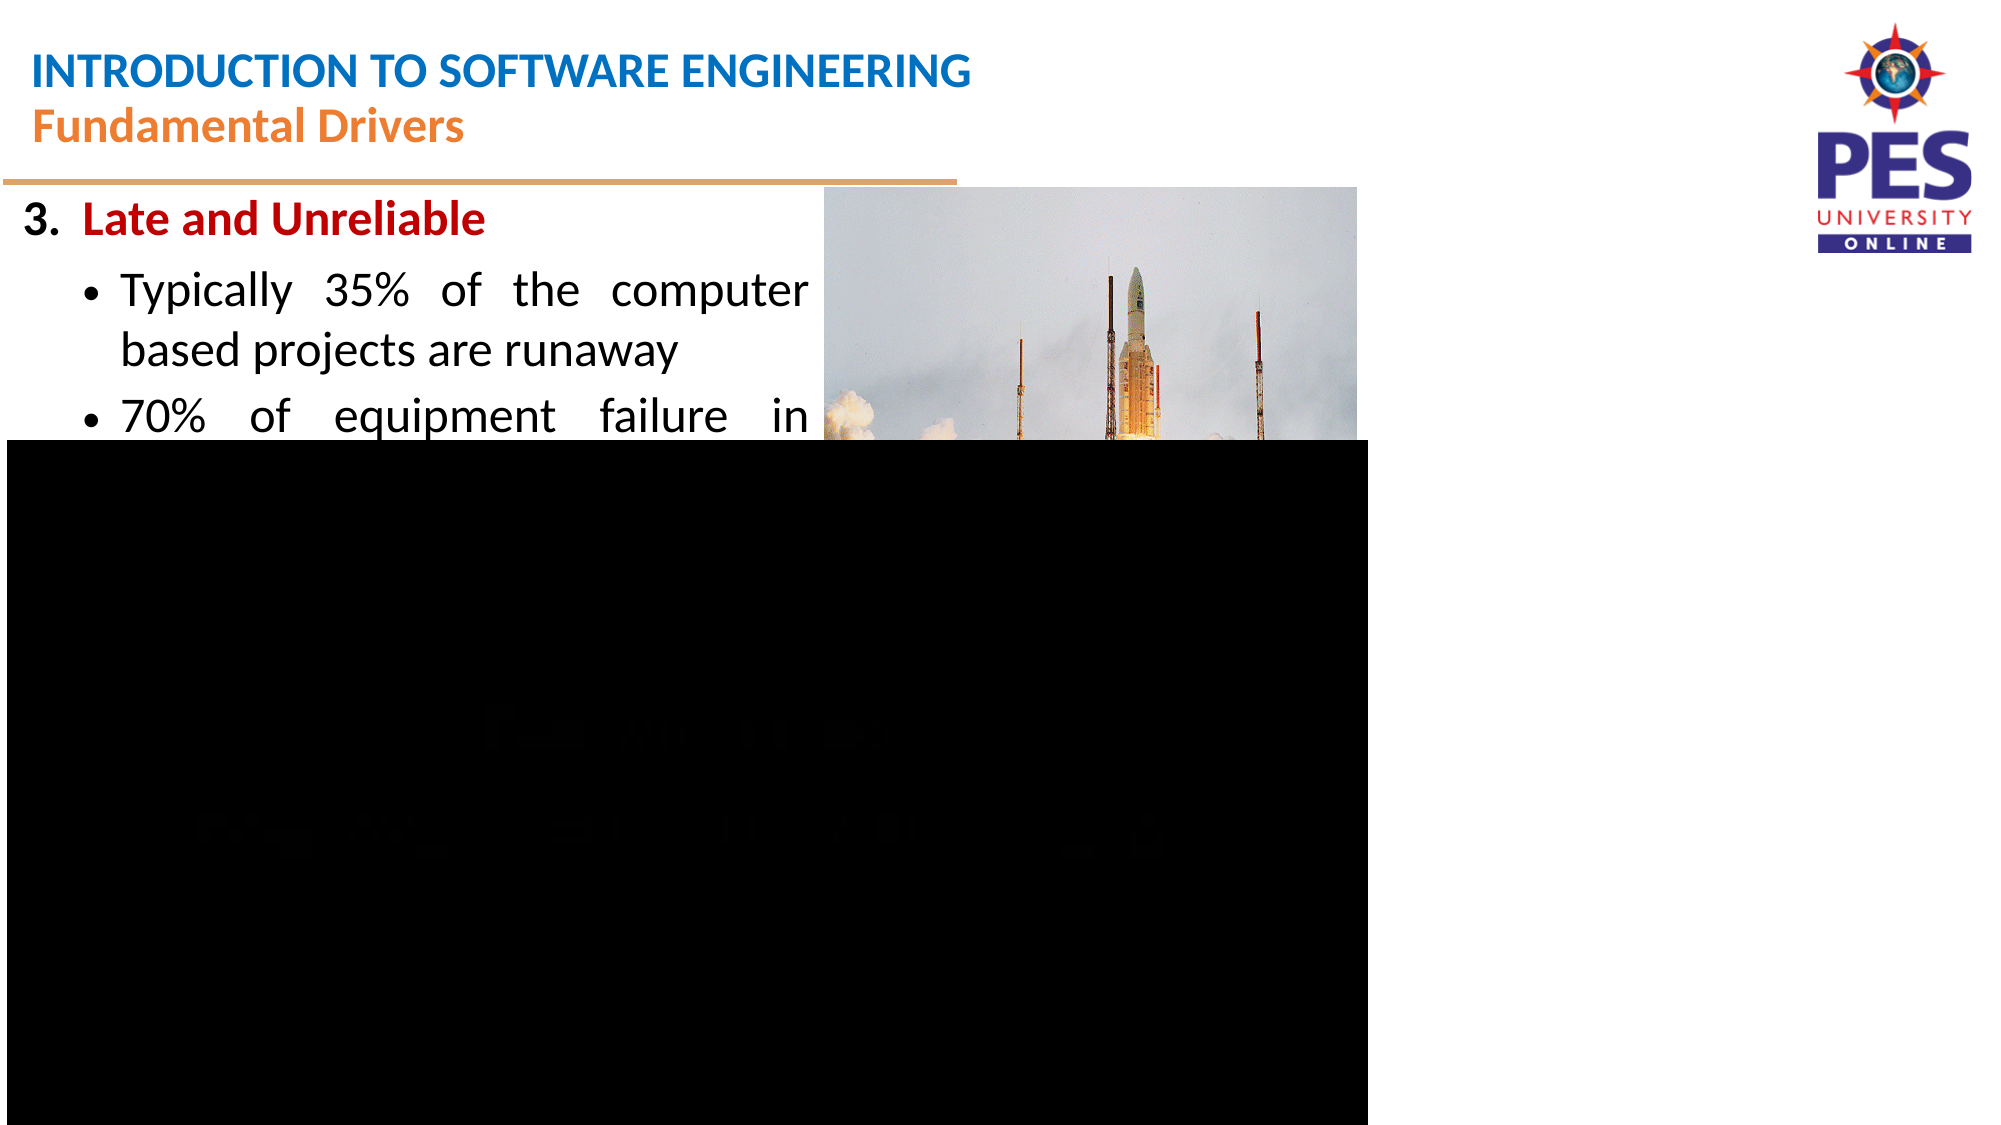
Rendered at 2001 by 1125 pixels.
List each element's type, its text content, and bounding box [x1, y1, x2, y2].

title Fundamental Drivers [17, 43, 1140, 187]
picture [1818, 22, 1972, 253]
list Late and Unreliable Typically 35% of the computer based projects are runaway 70% of equipment failure in Defence is considered due to software E.g. NASA Rocket Failure [0, 165, 825, 1092]
picture [824, 187, 1357, 439]
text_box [7, 439, 1369, 1125]
